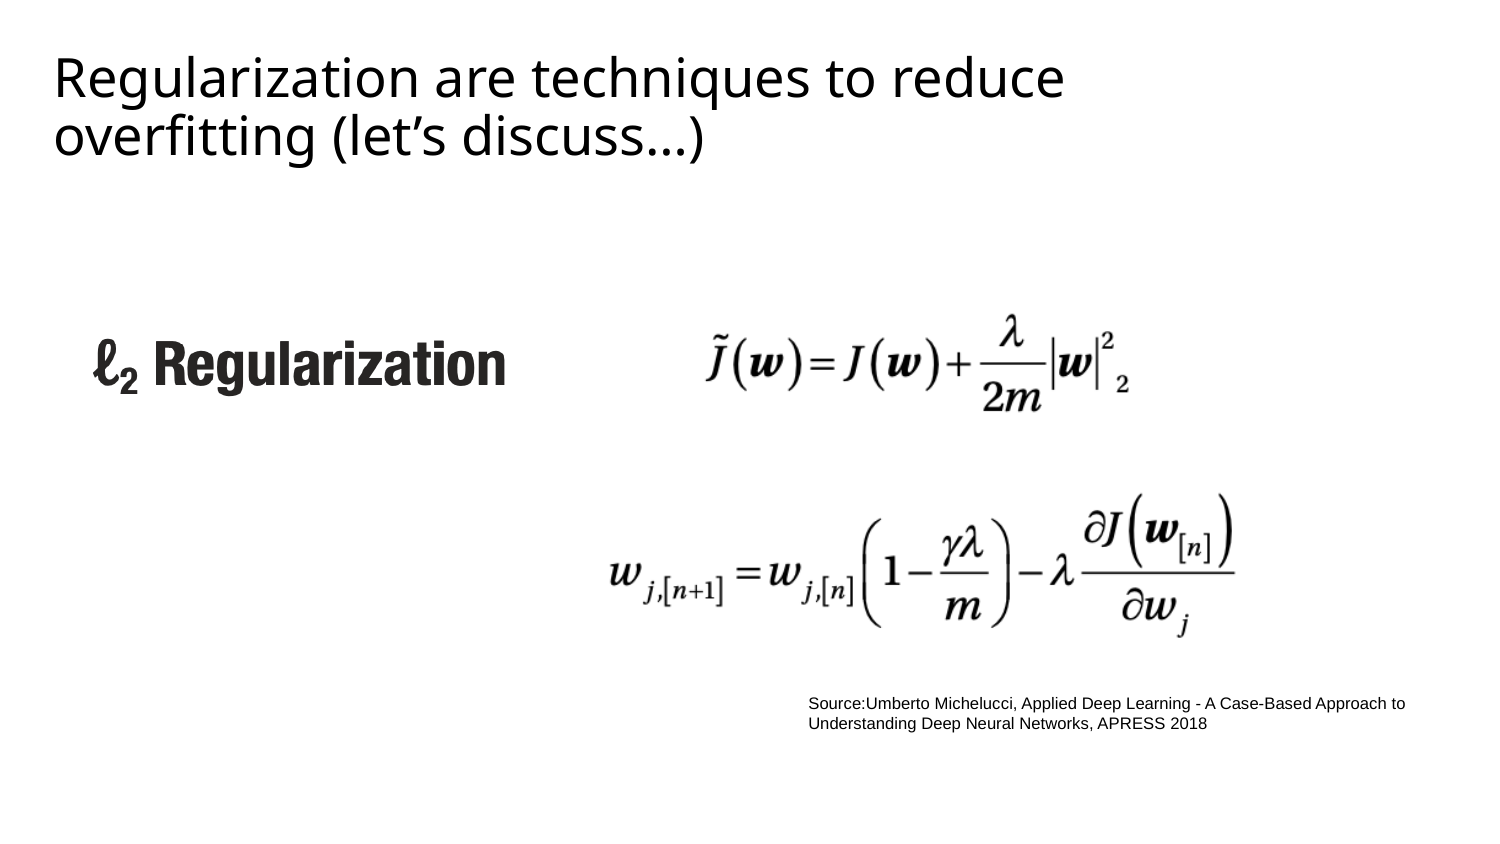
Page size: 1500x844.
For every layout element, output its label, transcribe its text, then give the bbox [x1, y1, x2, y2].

title Regularization are techniques to reduce overfitting (let’s discuss…) [38, 35, 1301, 202]
picture [545, 284, 1281, 671]
text_box Source:Umberto Michelucci, Applied Deep Learning - A Case-Based Approach to Understanding Deep Neural Networks, APRESS 2018 [801, 685, 1437, 735]
picture [64, 313, 526, 421]
